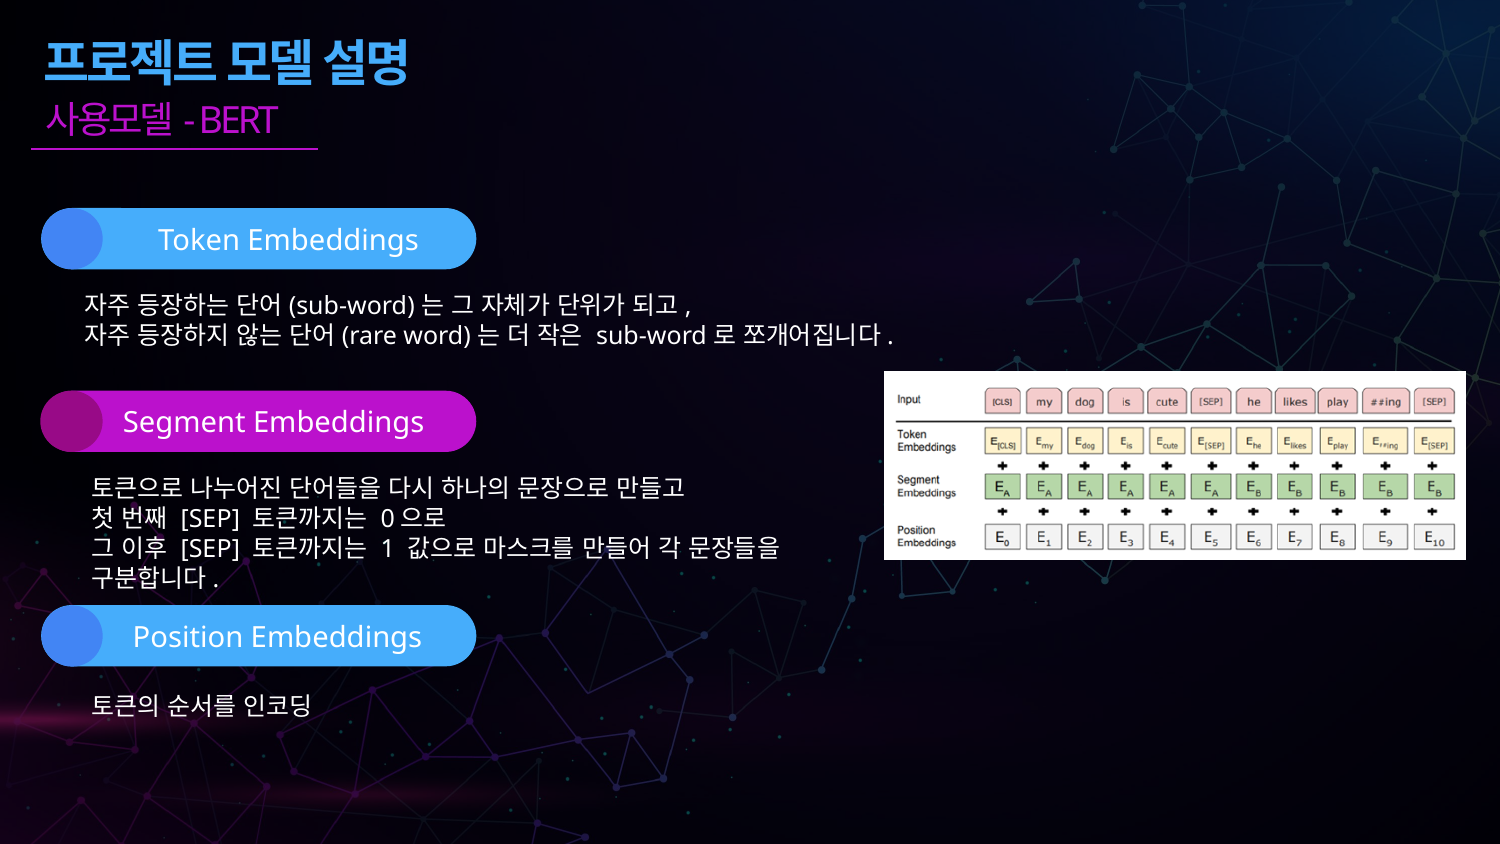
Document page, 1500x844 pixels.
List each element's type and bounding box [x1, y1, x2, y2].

picture [0, 0, 1500, 844]
text_box [40, 390, 477, 453]
